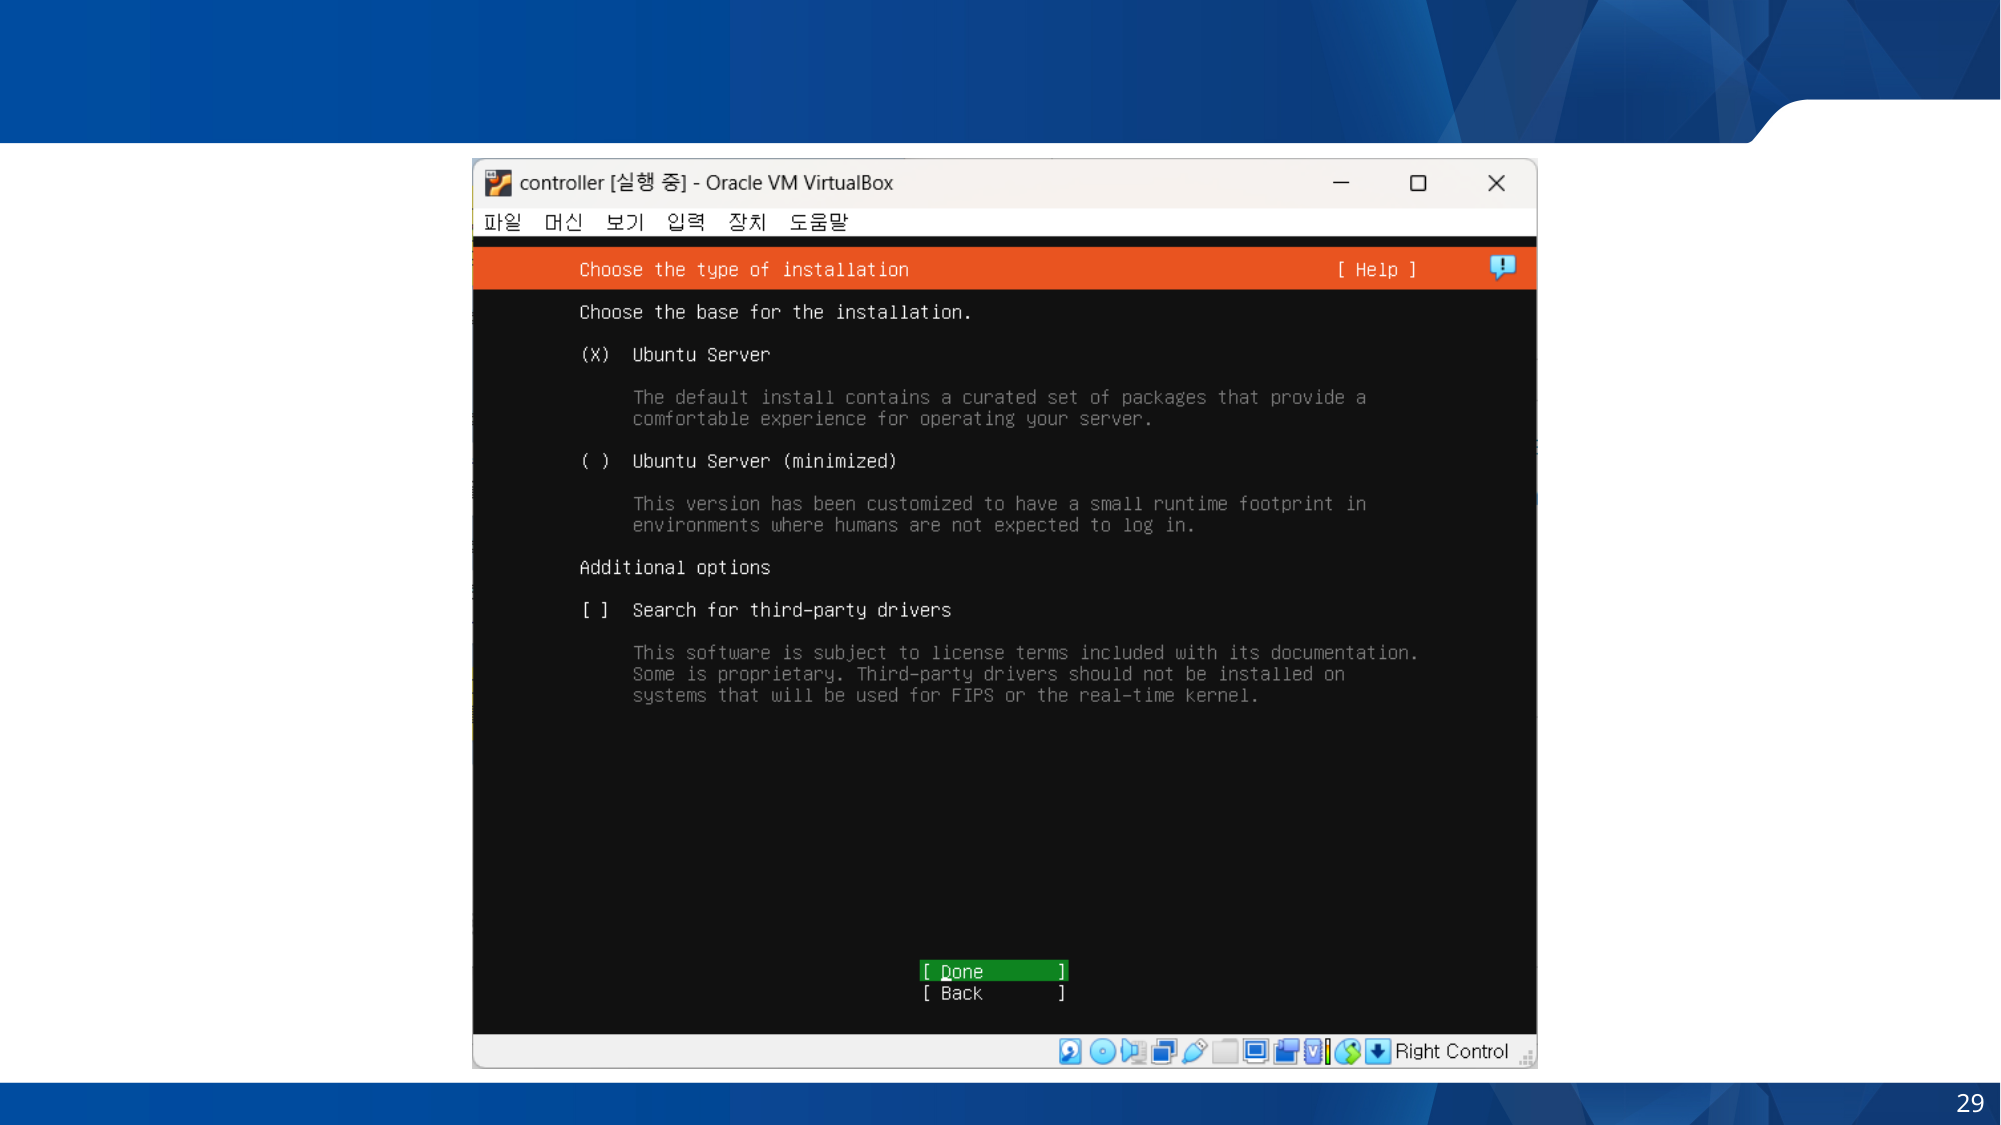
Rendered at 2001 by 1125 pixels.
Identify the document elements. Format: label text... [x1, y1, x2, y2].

picture [0, 0, 2001, 1125]
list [471, 158, 1538, 1069]
slide_number 29 [1787, 1084, 2000, 1125]
